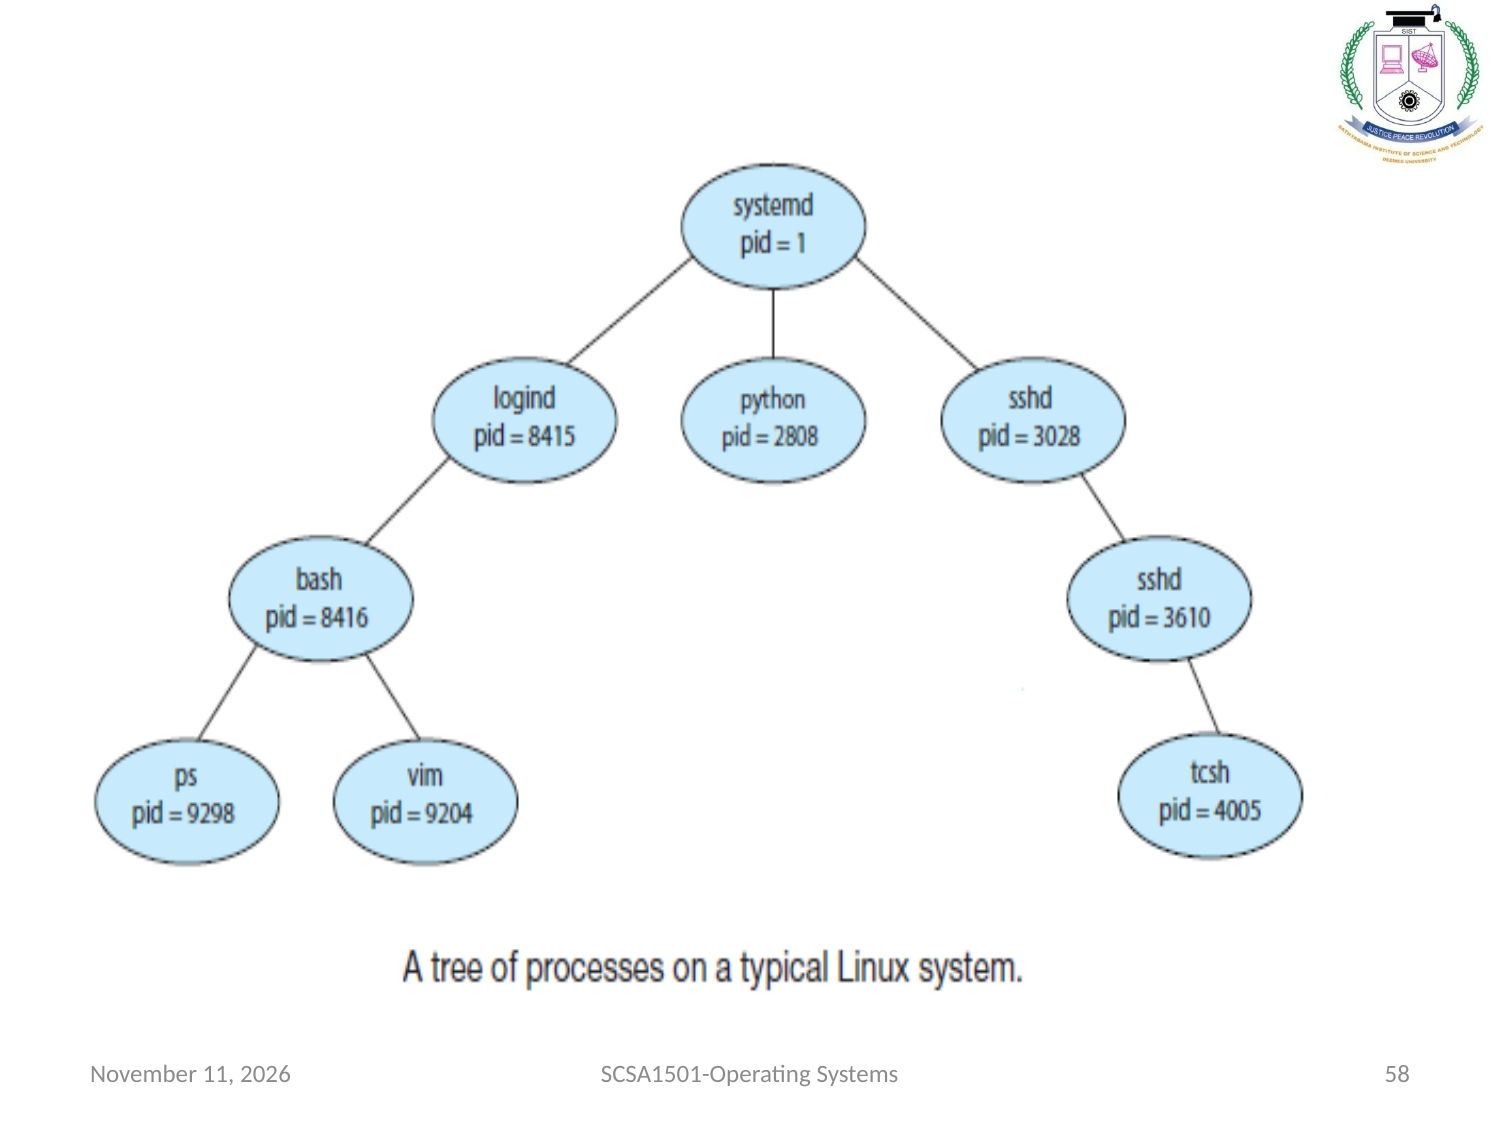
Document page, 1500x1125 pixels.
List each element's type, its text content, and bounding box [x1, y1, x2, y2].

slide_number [75, 1042, 425, 1103]
slide_number 58 [1074, 1042, 1425, 1103]
footer SCSA1501-Operating Systems [512, 1042, 988, 1103]
picture [34, 0, 1500, 1020]
